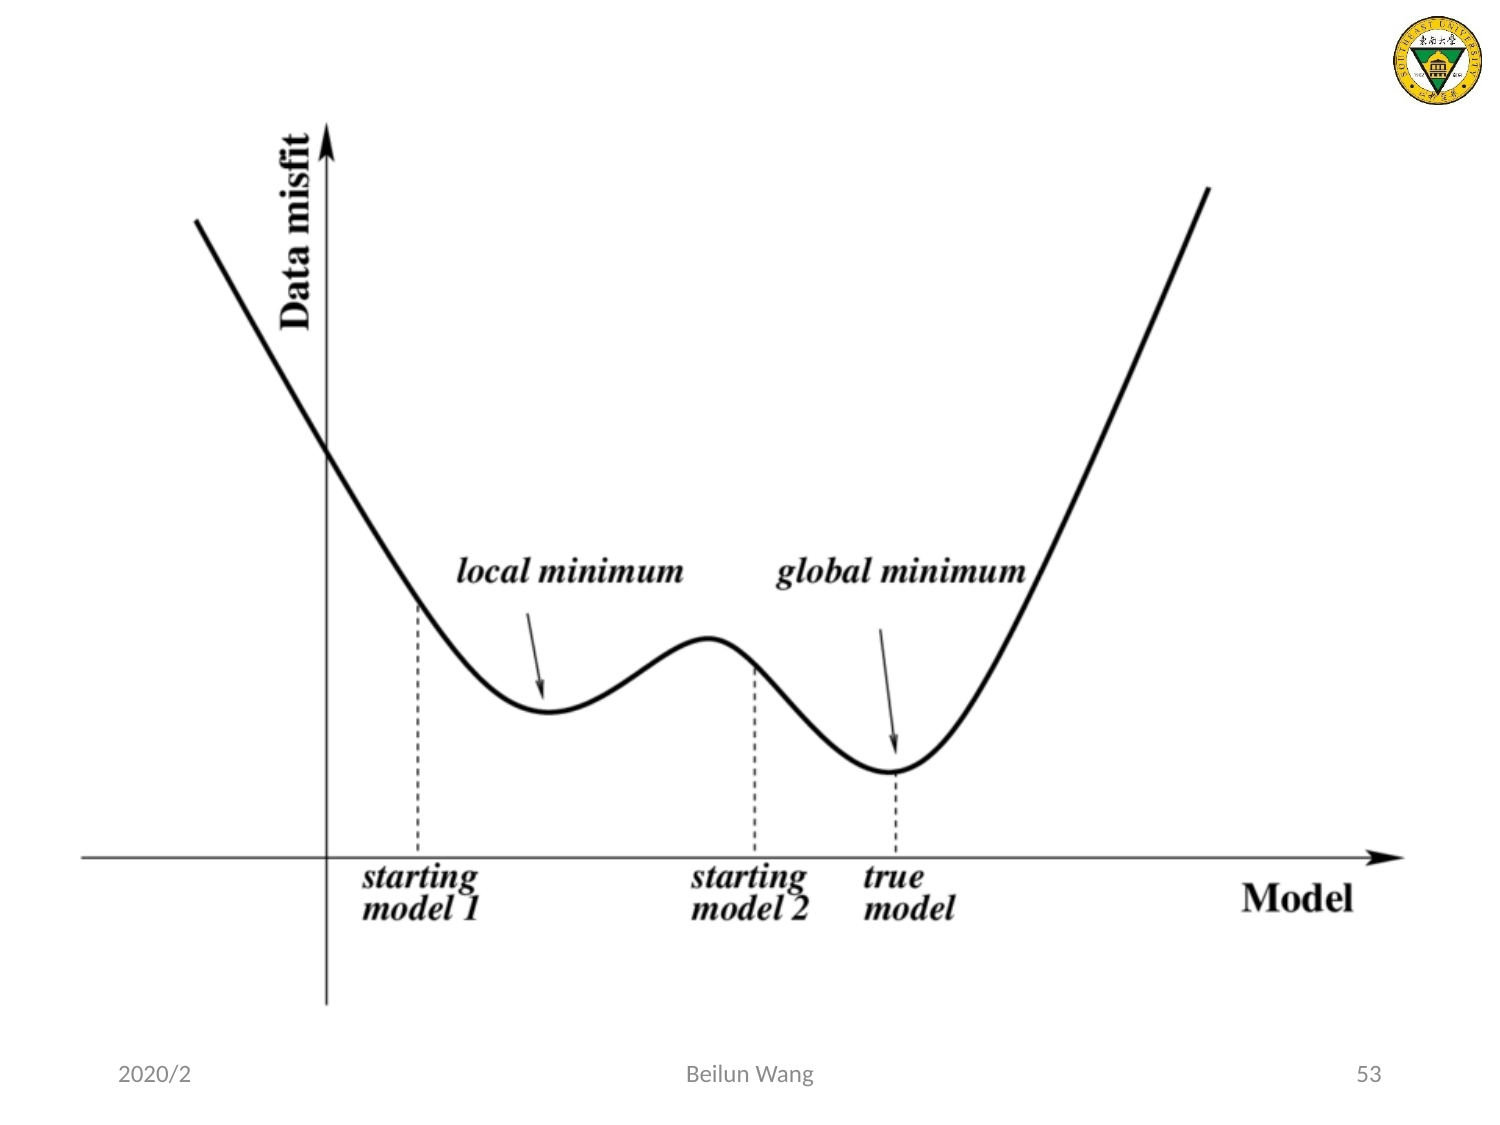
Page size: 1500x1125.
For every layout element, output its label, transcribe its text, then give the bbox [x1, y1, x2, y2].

picture [1393, 16, 1482, 105]
picture [79, 117, 1408, 1008]
slide_number 53 [1059, 1042, 1397, 1103]
footer Beilun Wang [496, 1042, 1004, 1103]
slide_number 2020/2 [103, 1042, 441, 1103]
